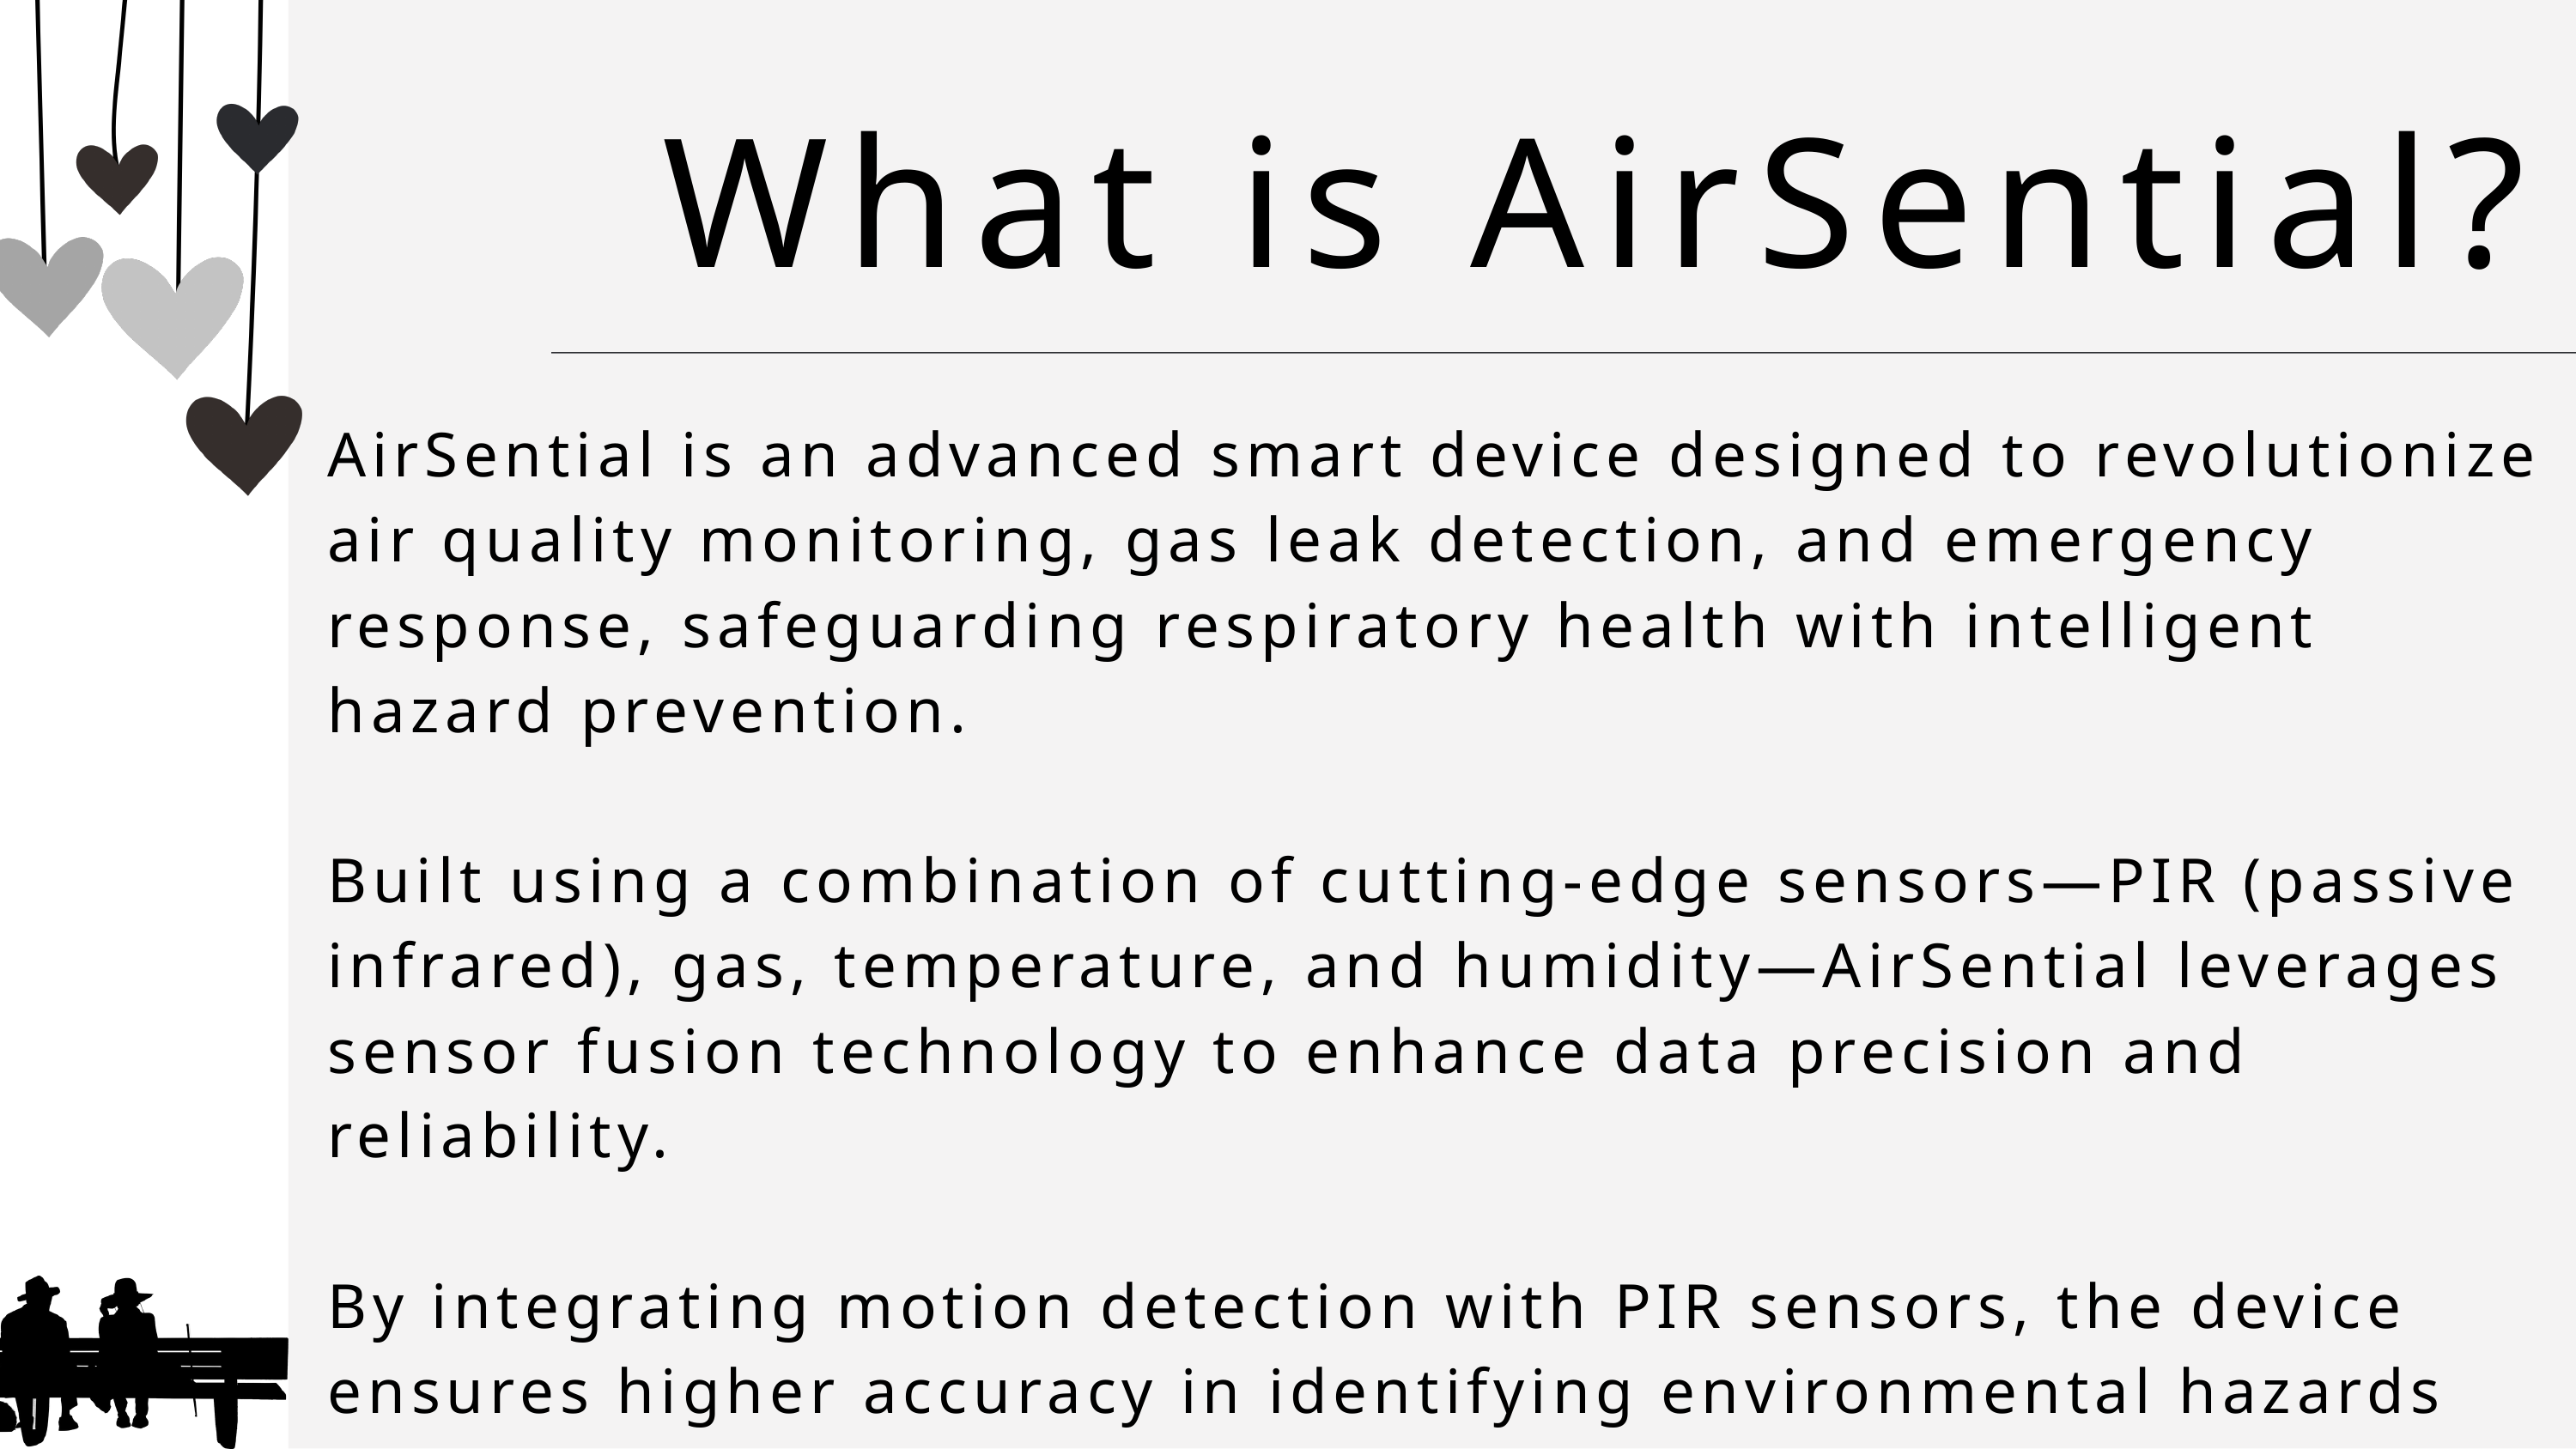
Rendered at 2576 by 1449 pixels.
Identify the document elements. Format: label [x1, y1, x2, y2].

text_box [0, 1276, 283, 1449]
text_box [0, 0, 284, 496]
text_box [288, 0, 2576, 1449]
